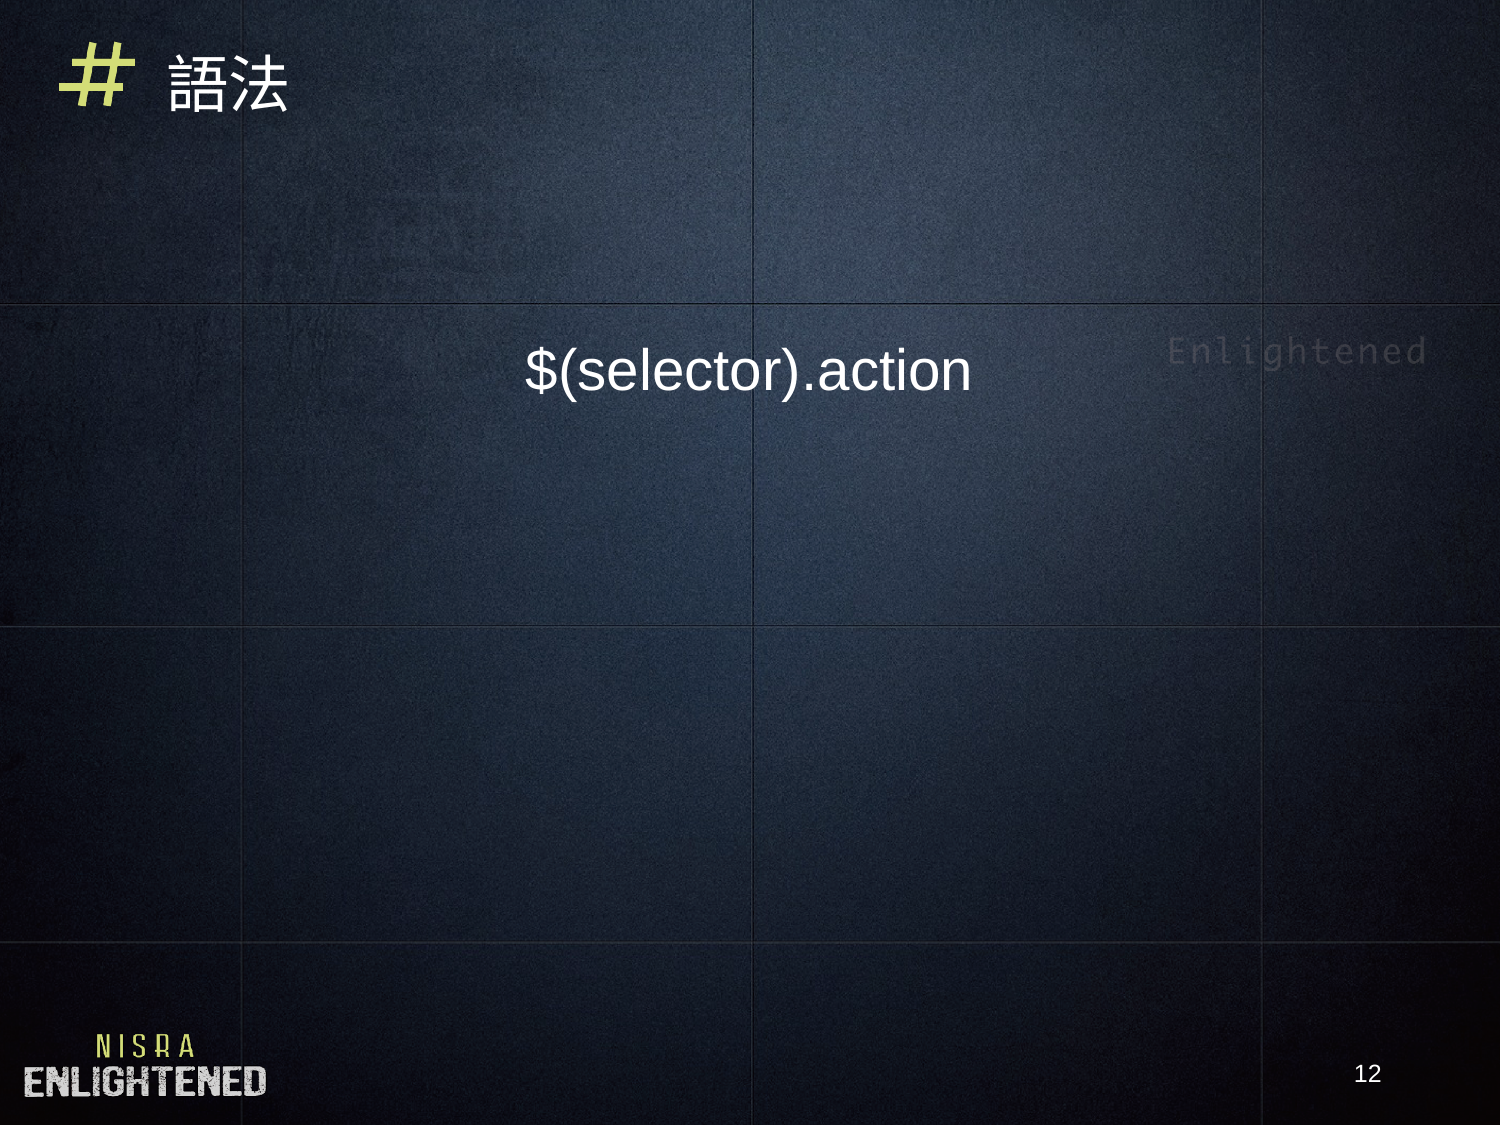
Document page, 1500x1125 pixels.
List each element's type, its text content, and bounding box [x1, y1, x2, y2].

slide_number 12 [1059, 1042, 1397, 1103]
picture [55, 41, 135, 110]
title 語法 [1, 0, 1500, 176]
picture [0, 0, 1500, 1125]
text_box $(selector).action [251, 289, 1249, 836]
